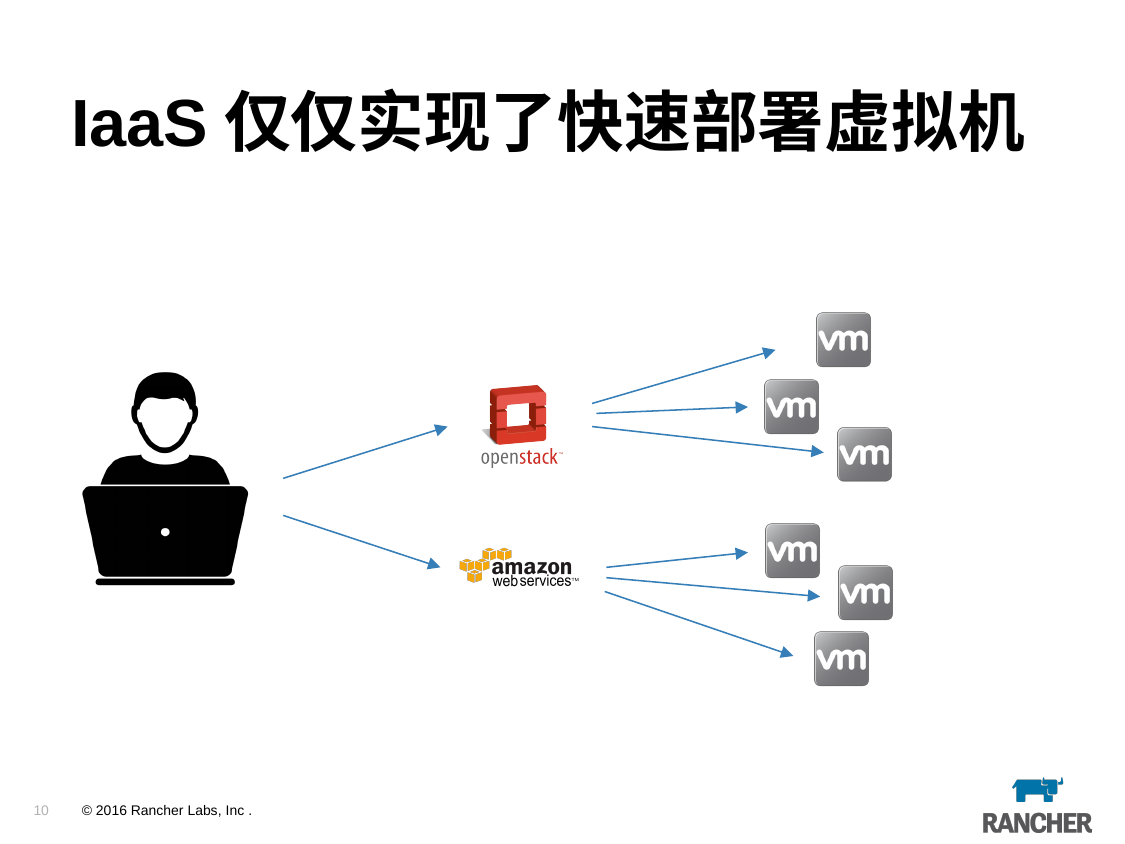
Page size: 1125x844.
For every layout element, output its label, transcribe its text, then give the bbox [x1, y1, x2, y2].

slide_number 9 [15, 787, 65, 833]
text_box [606, 577, 821, 597]
picture [458, 546, 580, 589]
picture [834, 561, 898, 625]
picture [812, 307, 876, 372]
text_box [282, 426, 448, 479]
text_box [282, 515, 441, 568]
picture [810, 627, 874, 692]
picture [971, 768, 1099, 844]
picture [833, 422, 897, 487]
picture [760, 375, 824, 426]
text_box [604, 603, 794, 657]
picture [461, 365, 583, 488]
picture [46, 359, 284, 597]
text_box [596, 406, 749, 414]
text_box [591, 349, 776, 404]
title IaaS仅仅实现了快速部署虚拟机 [56, 33, 1069, 175]
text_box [591, 426, 824, 453]
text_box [606, 552, 749, 568]
picture [761, 519, 826, 584]
